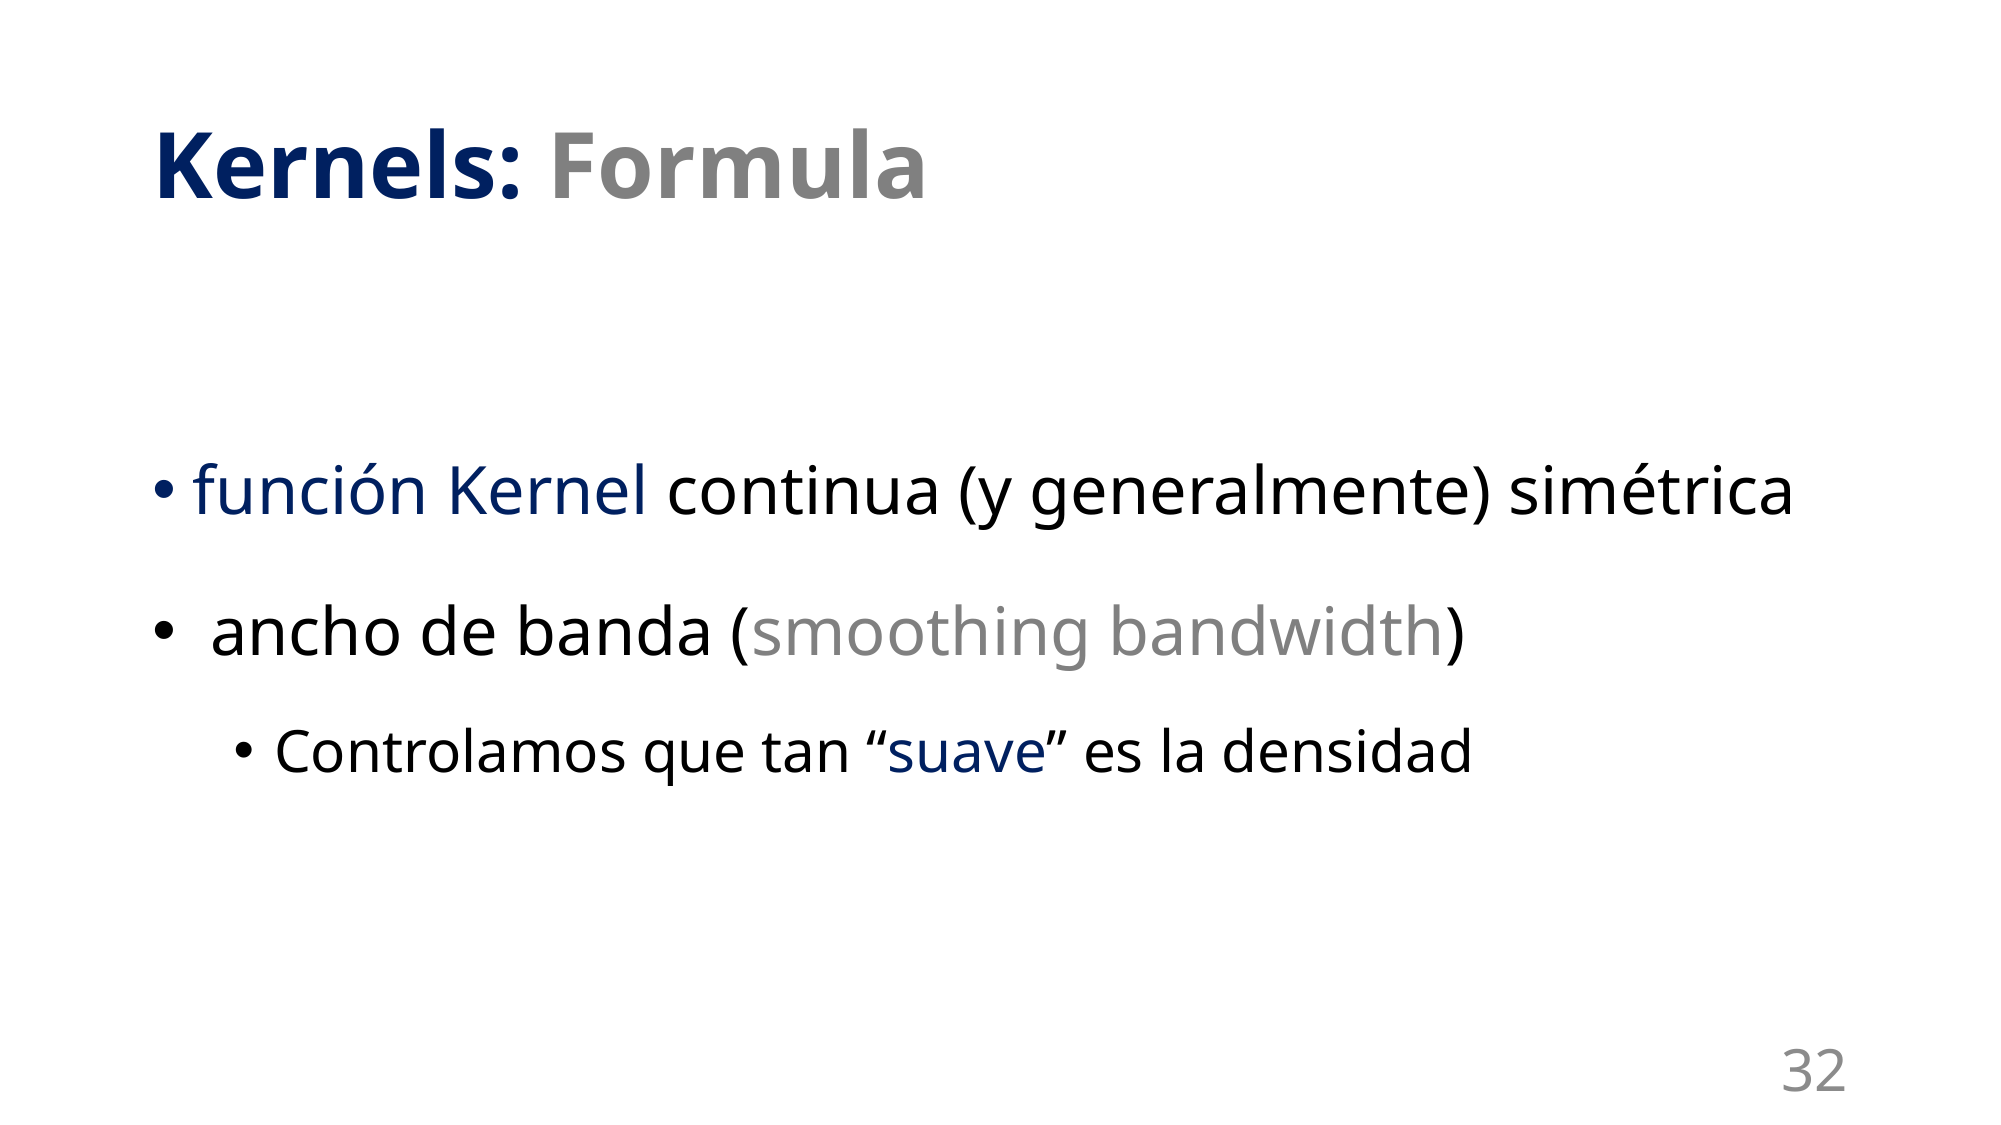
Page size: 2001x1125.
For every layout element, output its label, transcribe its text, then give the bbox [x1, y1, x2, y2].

slide_number 32 [1412, 1042, 1863, 1103]
title Kernels: Formula [137, 59, 1863, 278]
